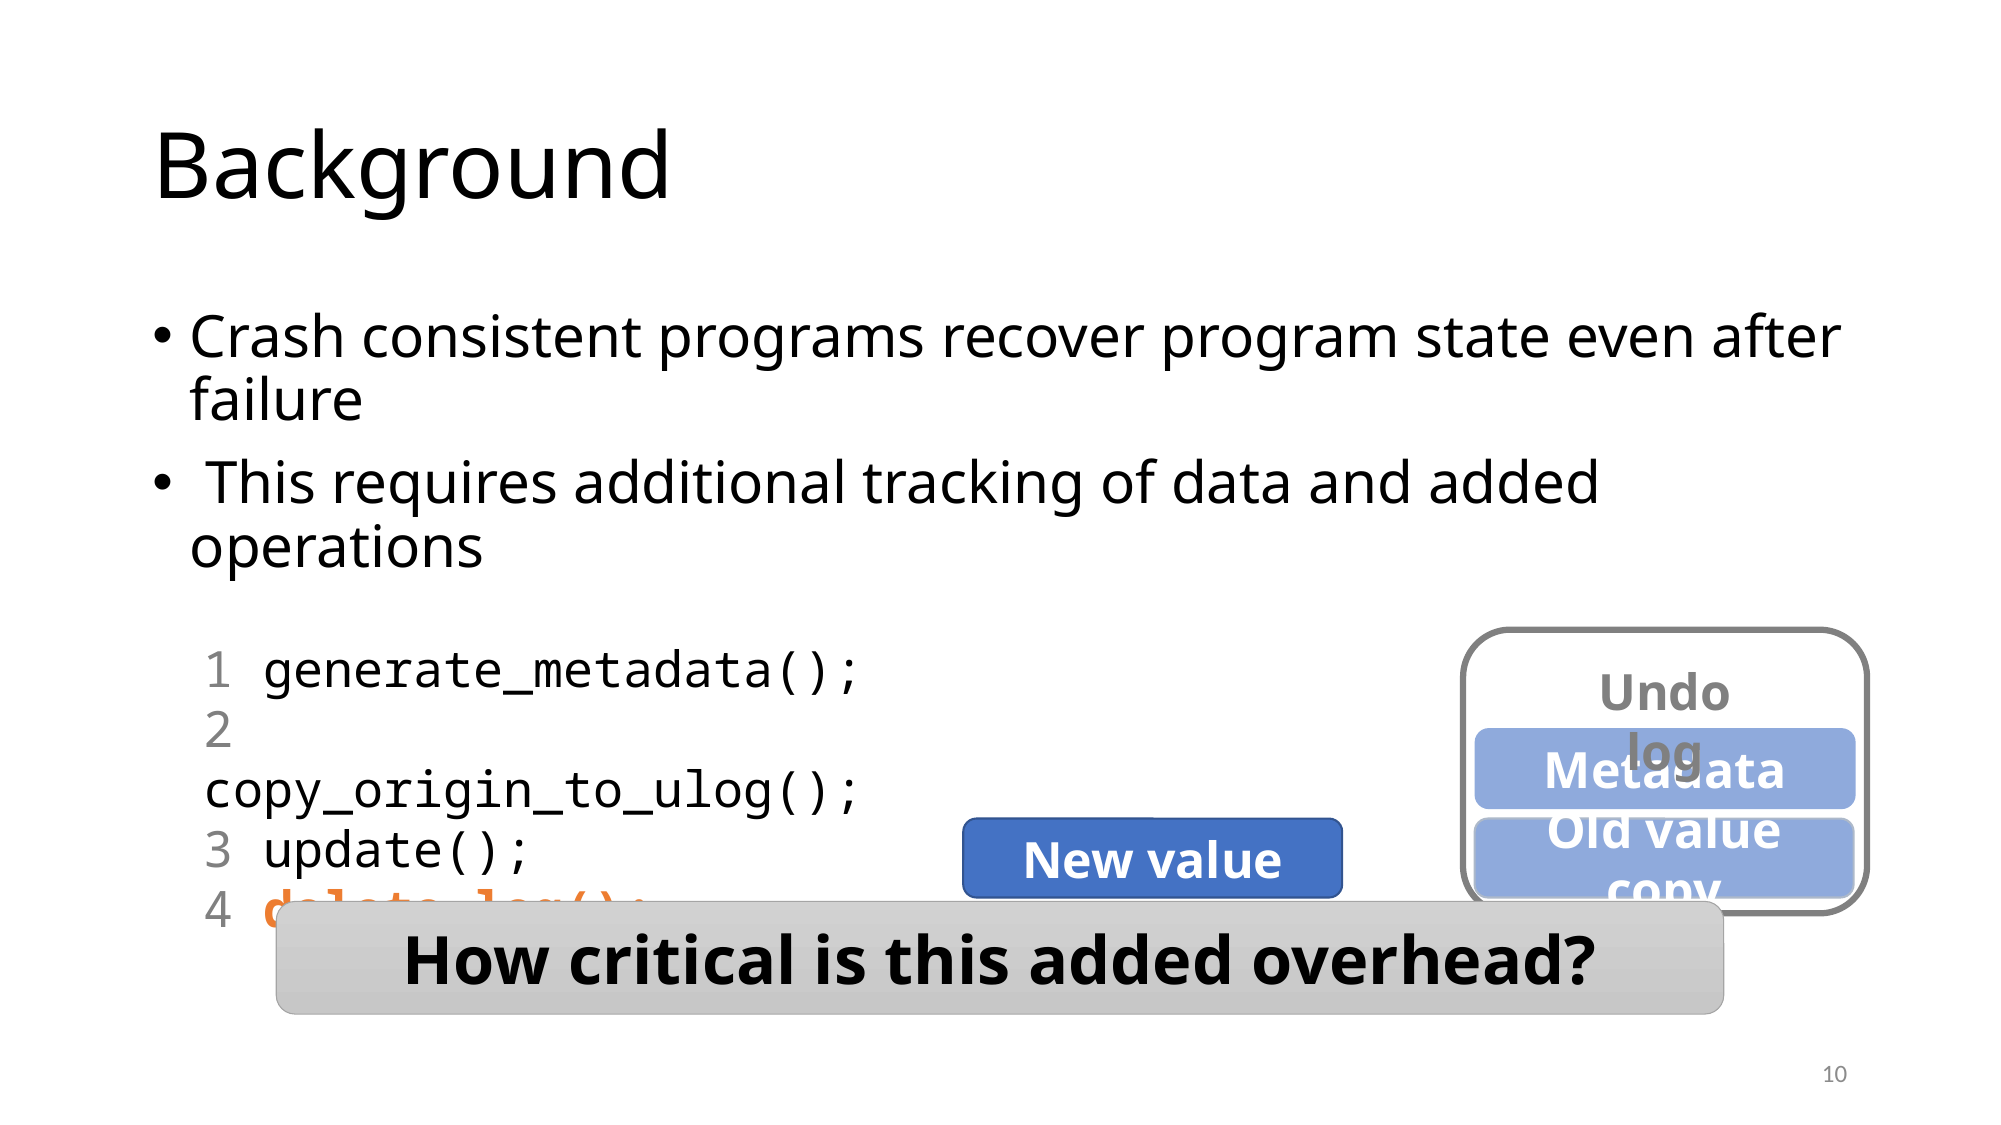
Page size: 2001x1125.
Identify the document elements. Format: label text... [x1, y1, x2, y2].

text_box 1 generate_metadata(); 2 copy_origin_to_ulog(); 3 update(); 4 delete_log(); [188, 629, 886, 945]
text_box How critical is this added overhead? [275, 900, 1725, 1015]
text_box New value [962, 817, 1344, 899]
text_box Undo log [1538, 653, 1792, 789]
title Background [137, 59, 1863, 278]
list Crash consistent programs recover program state even after failure This requires additional tracking of data and added operations [137, 299, 1898, 1014]
text_box [1461, 628, 1869, 915]
slide_number 10 [1412, 1042, 1863, 1103]
